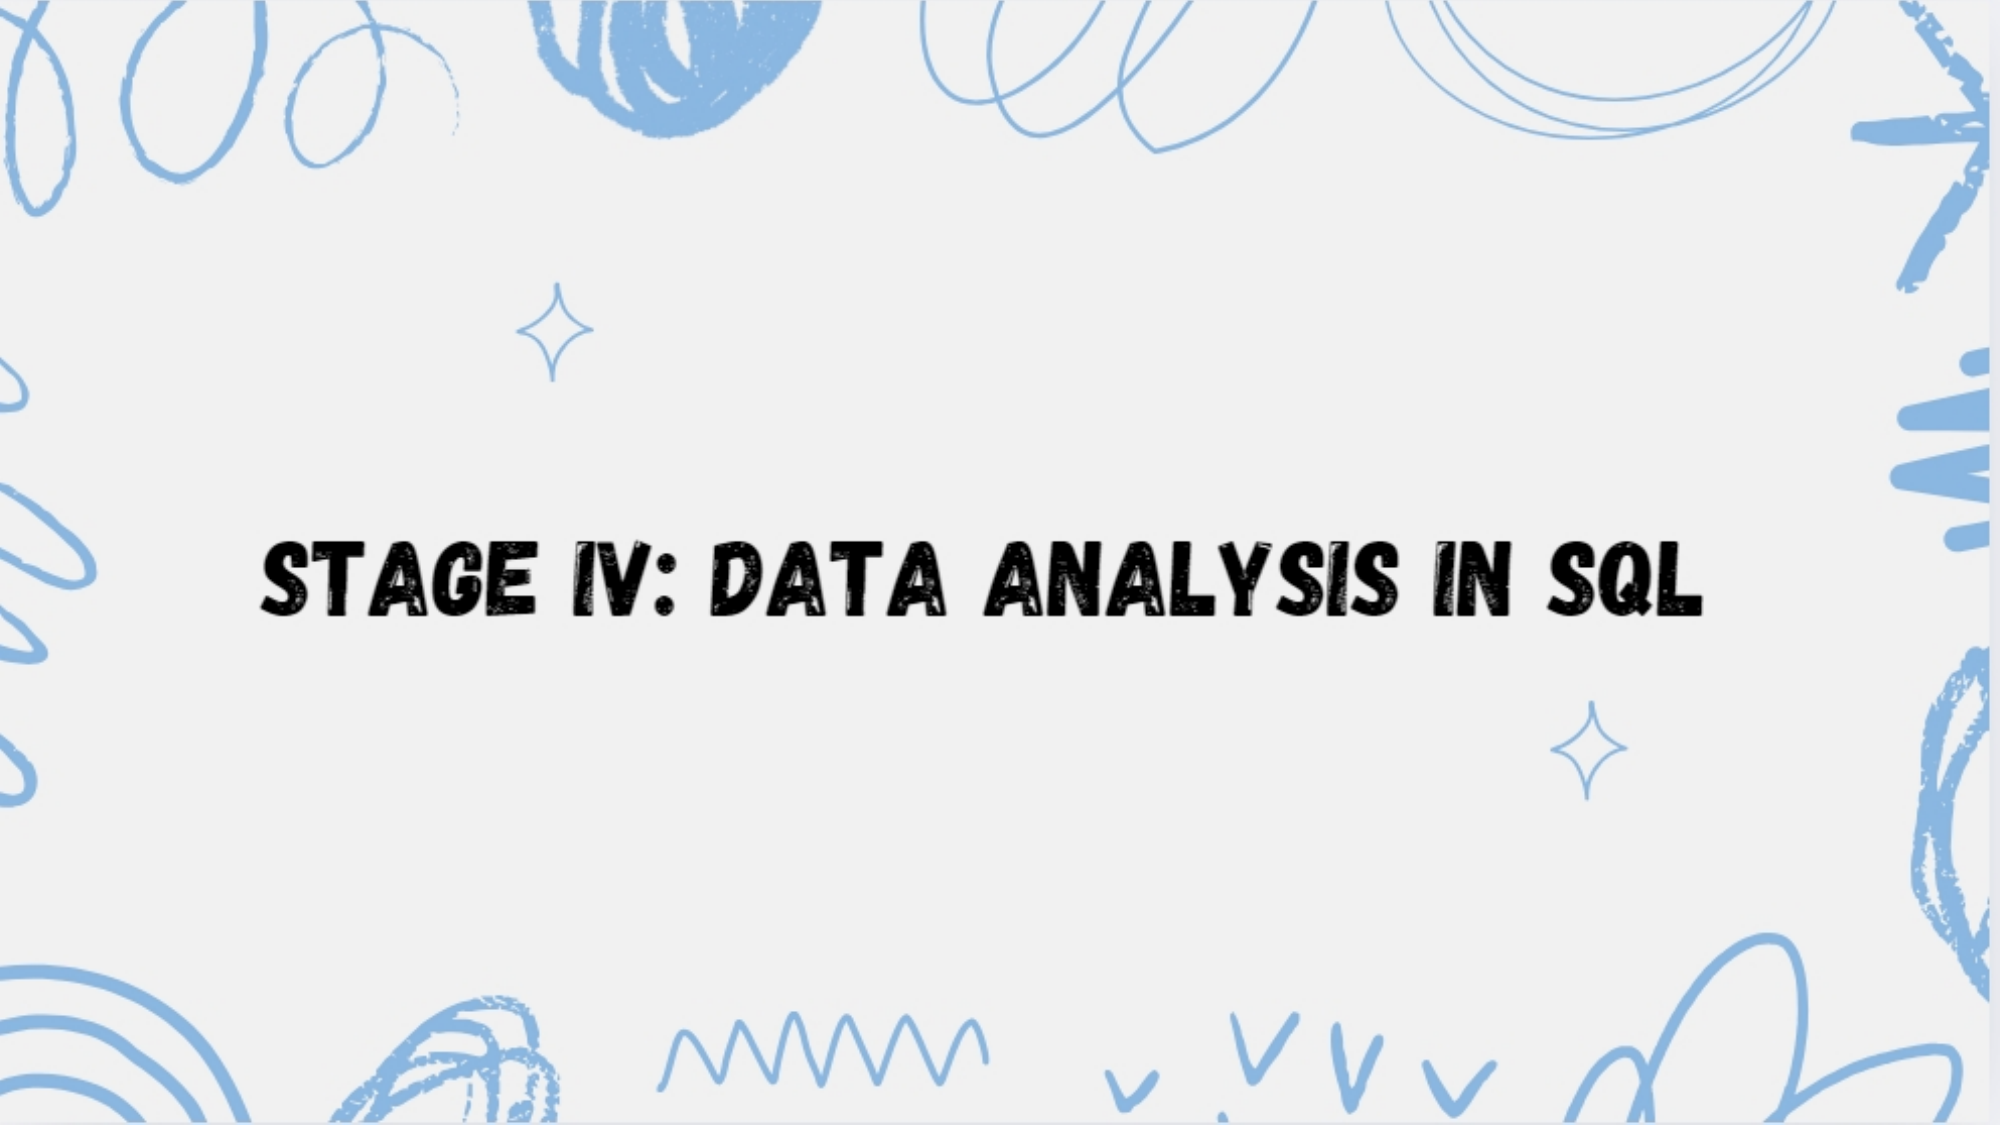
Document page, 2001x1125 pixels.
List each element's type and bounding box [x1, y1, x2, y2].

list [0, 0, 2000, 1125]
